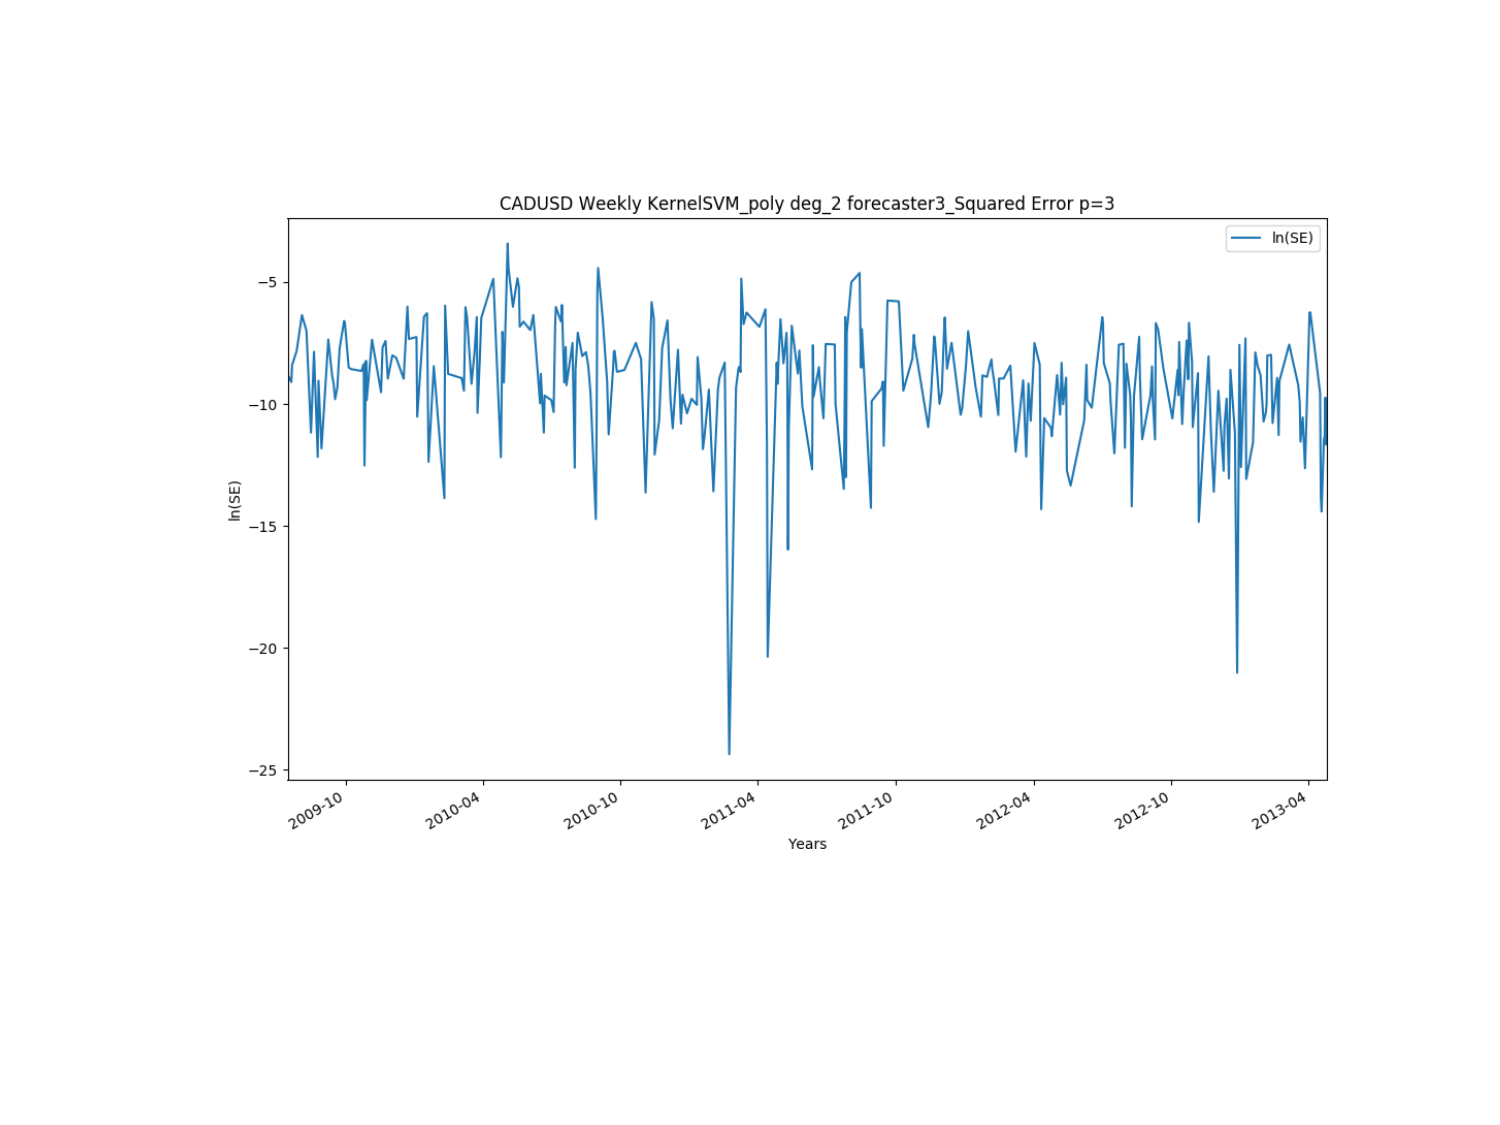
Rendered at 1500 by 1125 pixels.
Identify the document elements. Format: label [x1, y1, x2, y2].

picture [119, 119, 1461, 946]
